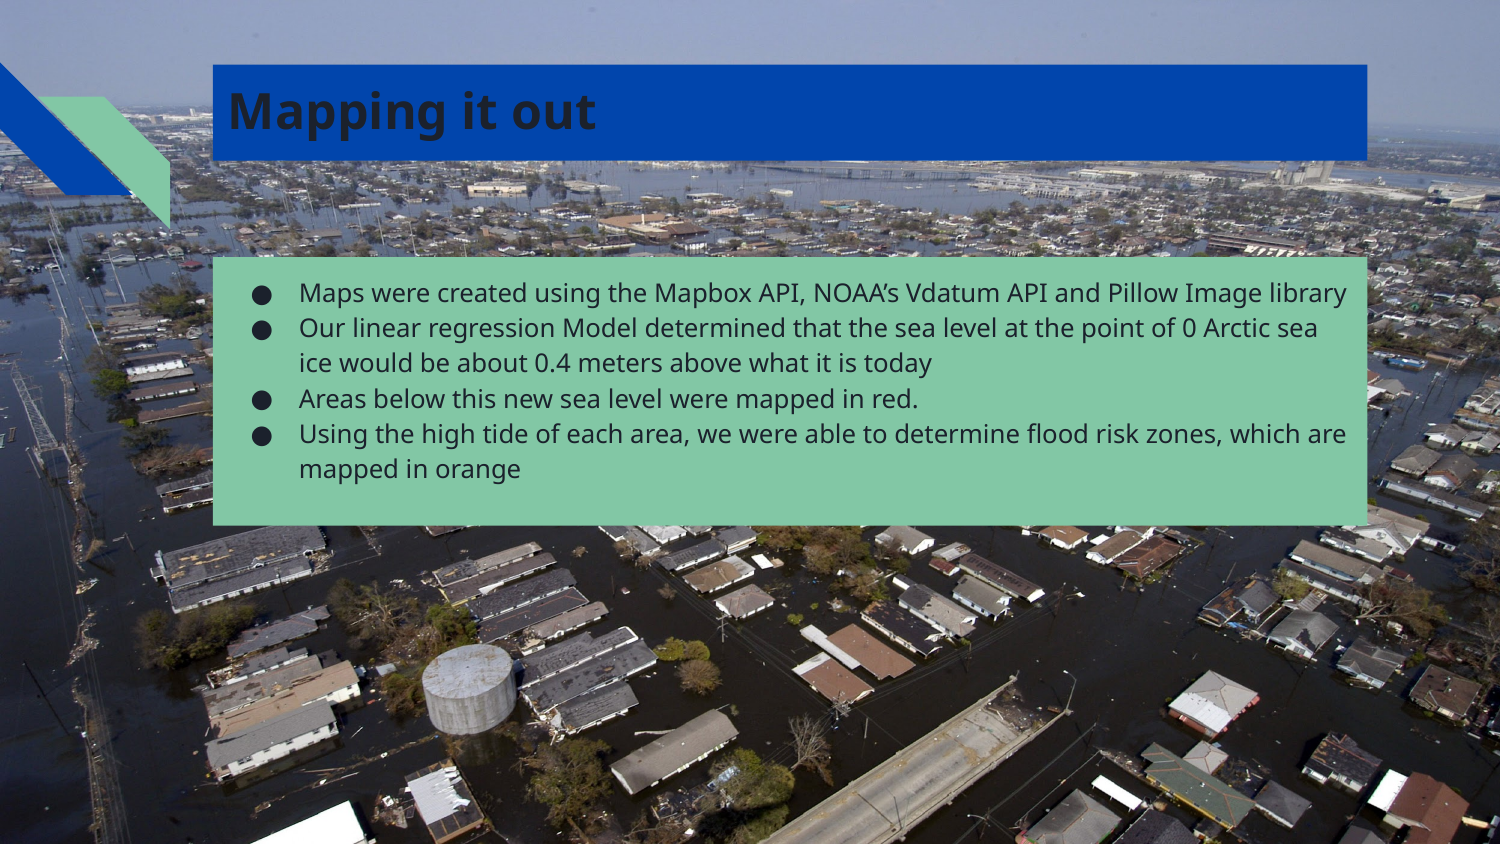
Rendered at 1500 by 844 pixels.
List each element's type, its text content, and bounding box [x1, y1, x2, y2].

title Mapping it out [212, 64, 1368, 161]
list Maps were created using the Mapbox API, NOAA’s Vdatum API and Pillow Image library Our linear regression Model determined that the sea level at the point of 0 Arctic sea ice would be about 0.4 meters above what it is today Areas below this new sea level were mapped in red. Using the high tide of each area, we were able to determine flood risk zones, which are mapped in orange [212, 257, 1368, 526]
picture [0, 0, 1500, 844]
